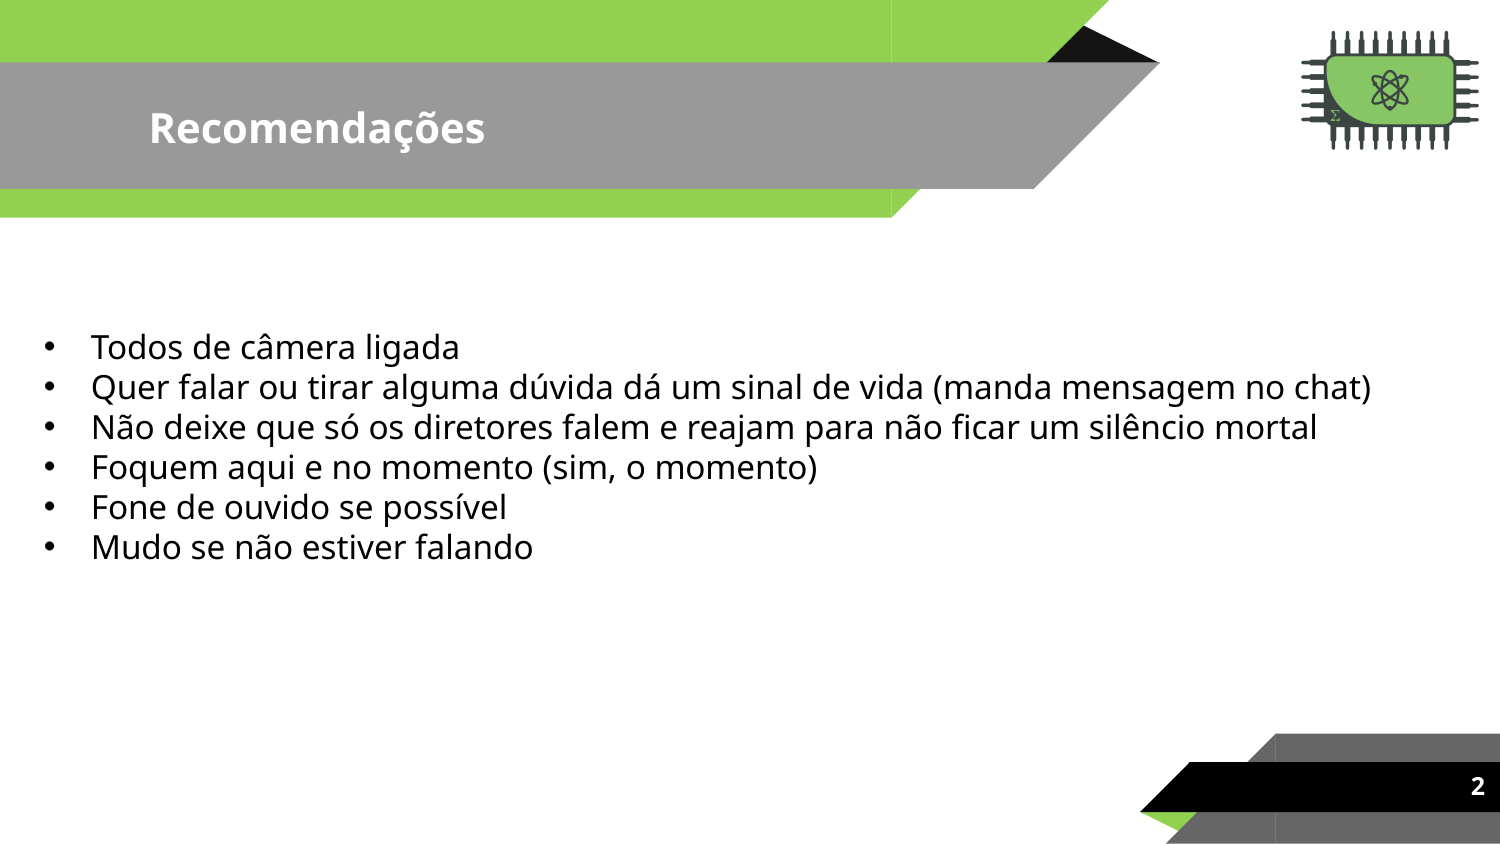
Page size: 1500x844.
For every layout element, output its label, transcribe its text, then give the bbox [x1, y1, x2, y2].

title Recomendações [133, 64, 997, 190]
slide_number 2 [1255, 761, 1500, 814]
text_box Todos de câmera ligada Quer falar ou tirar alguma dúvida dá um sinal de vida (manda mensagem no chat) Não deixe que só os diretores falem e reajam para não ficar um silêncio mortal Foquem aqui e no momento (sim, o momento) Fone de ouvido se possível Mudo se não estiver falando [29, 318, 1388, 609]
picture [1292, 20, 1484, 152]
